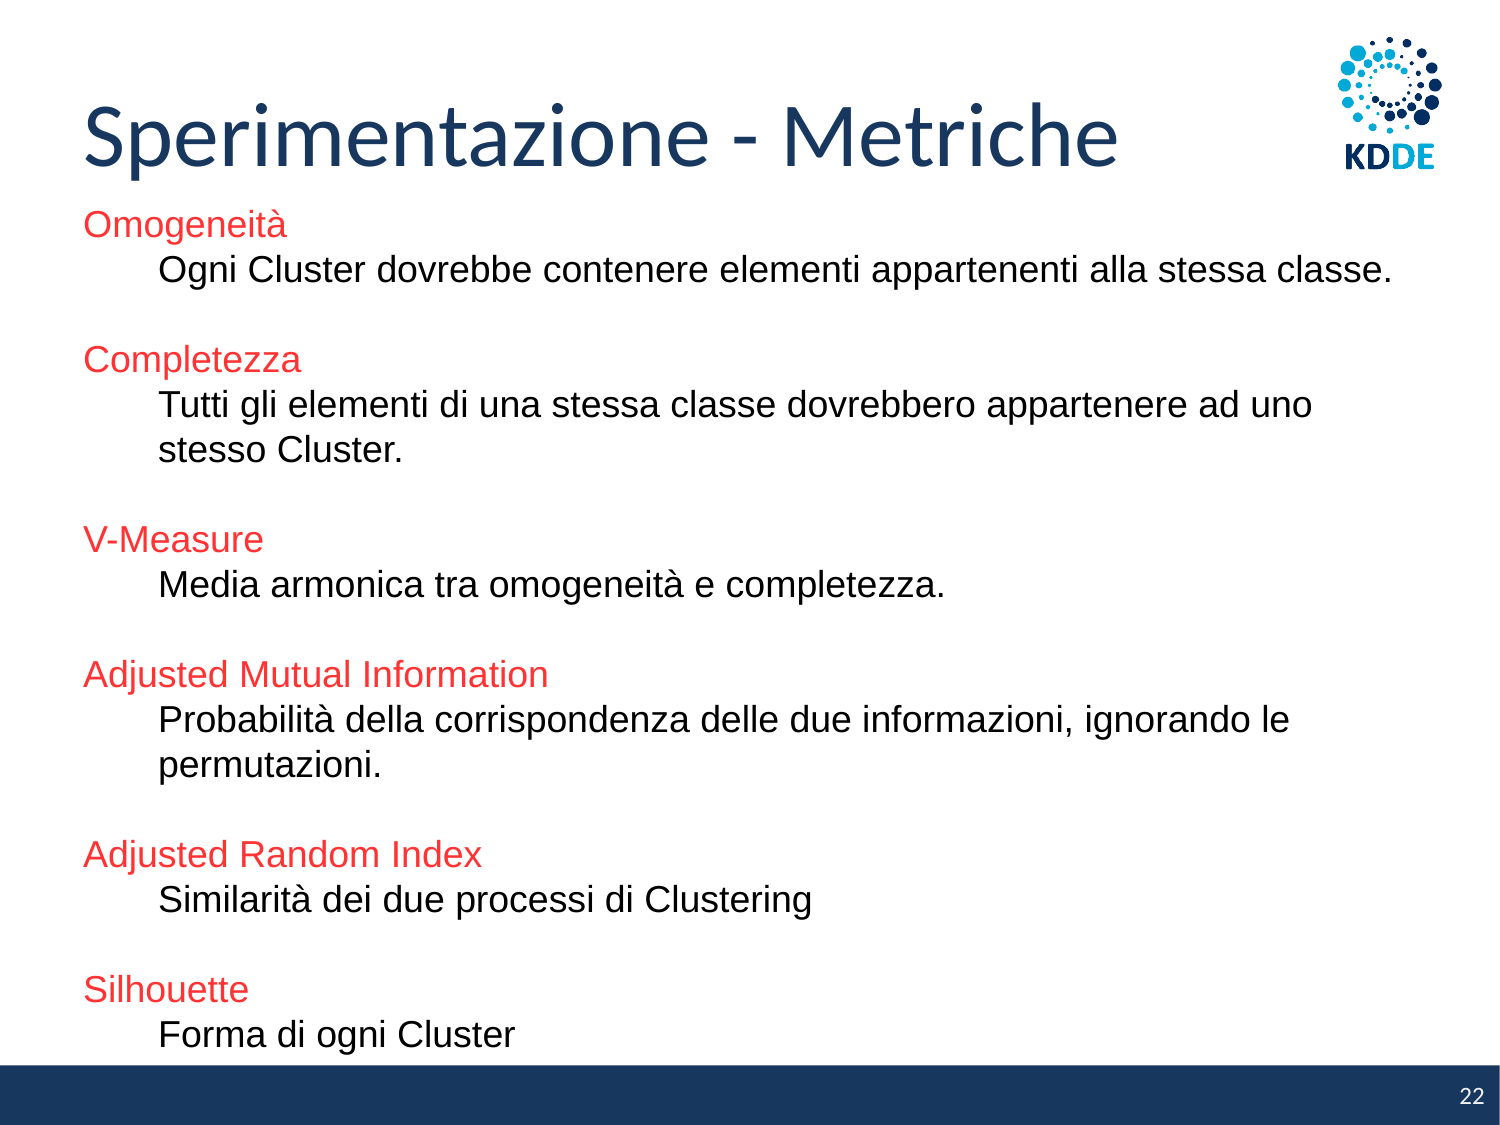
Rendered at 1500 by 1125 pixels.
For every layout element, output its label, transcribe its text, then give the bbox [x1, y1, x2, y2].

picture [1337, 36, 1443, 171]
text_box 22 [1149, 1065, 1500, 1125]
text_box Sperimentazione - Metriche [68, 36, 1252, 192]
text_box Omogeneità Ogni Cluster dovrebbe contenere elementi appartenenti alla stessa classe. Completezza Tutti gli elementi di una stessa classe dovrebbero appartenere ad uno stesso Cluster. V-Measure Media armonica tra omogeneità e completezza. Adjusted Mutual Information Probabilità della corrispondenza delle due informazioni, ignorando le permutazioni. Adjusted Random Index Similarità dei due processi di Clustering Silhouette Forma di ogni Cluster [68, 192, 1429, 1055]
